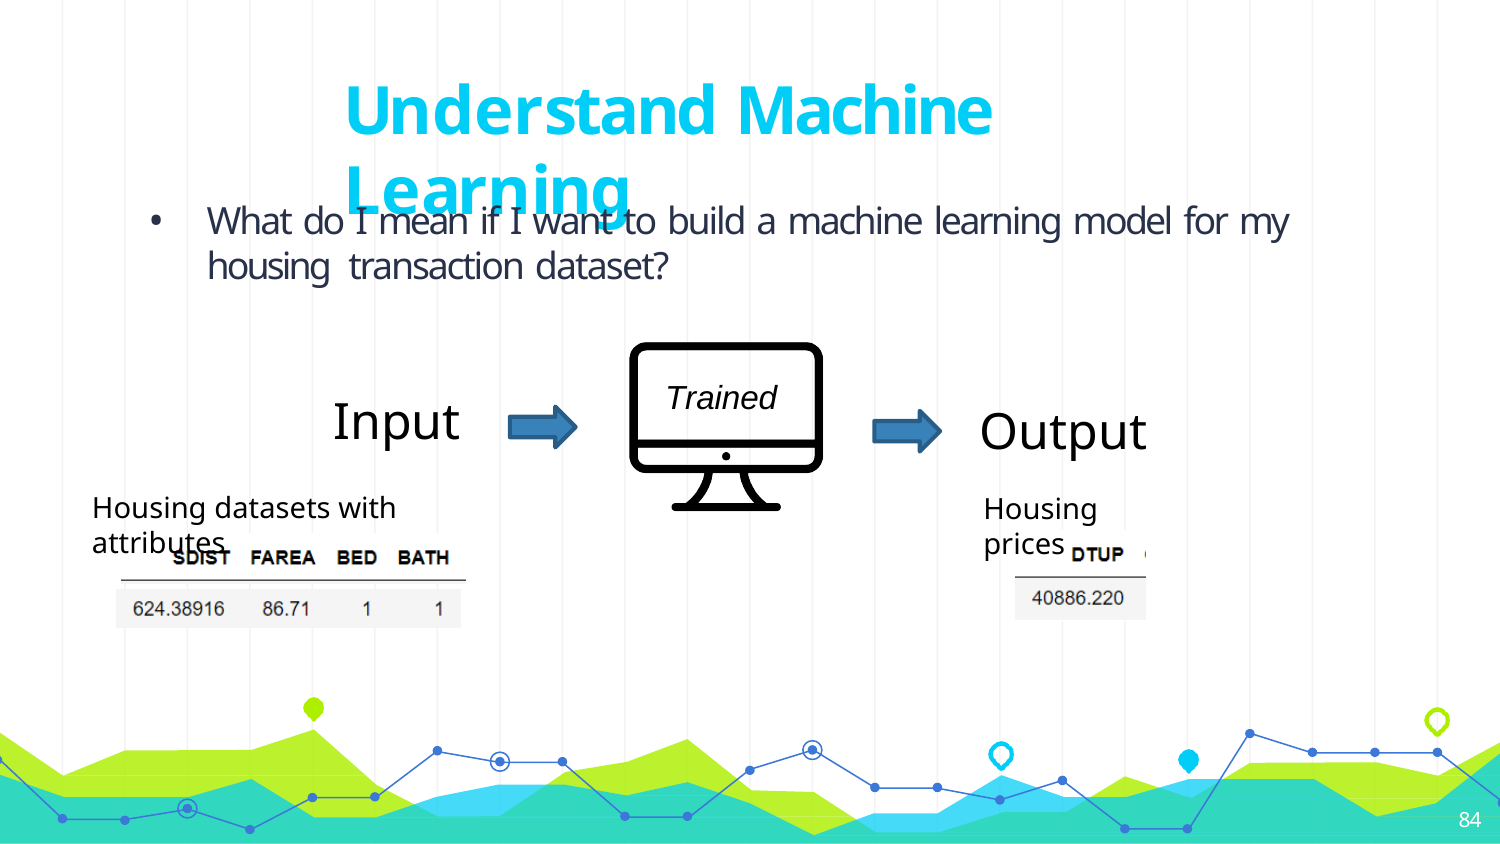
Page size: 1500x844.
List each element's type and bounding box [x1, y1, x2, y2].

text_box [120, 529, 1146, 622]
text_box [0, 0, 1500, 844]
picture [116, 589, 462, 628]
